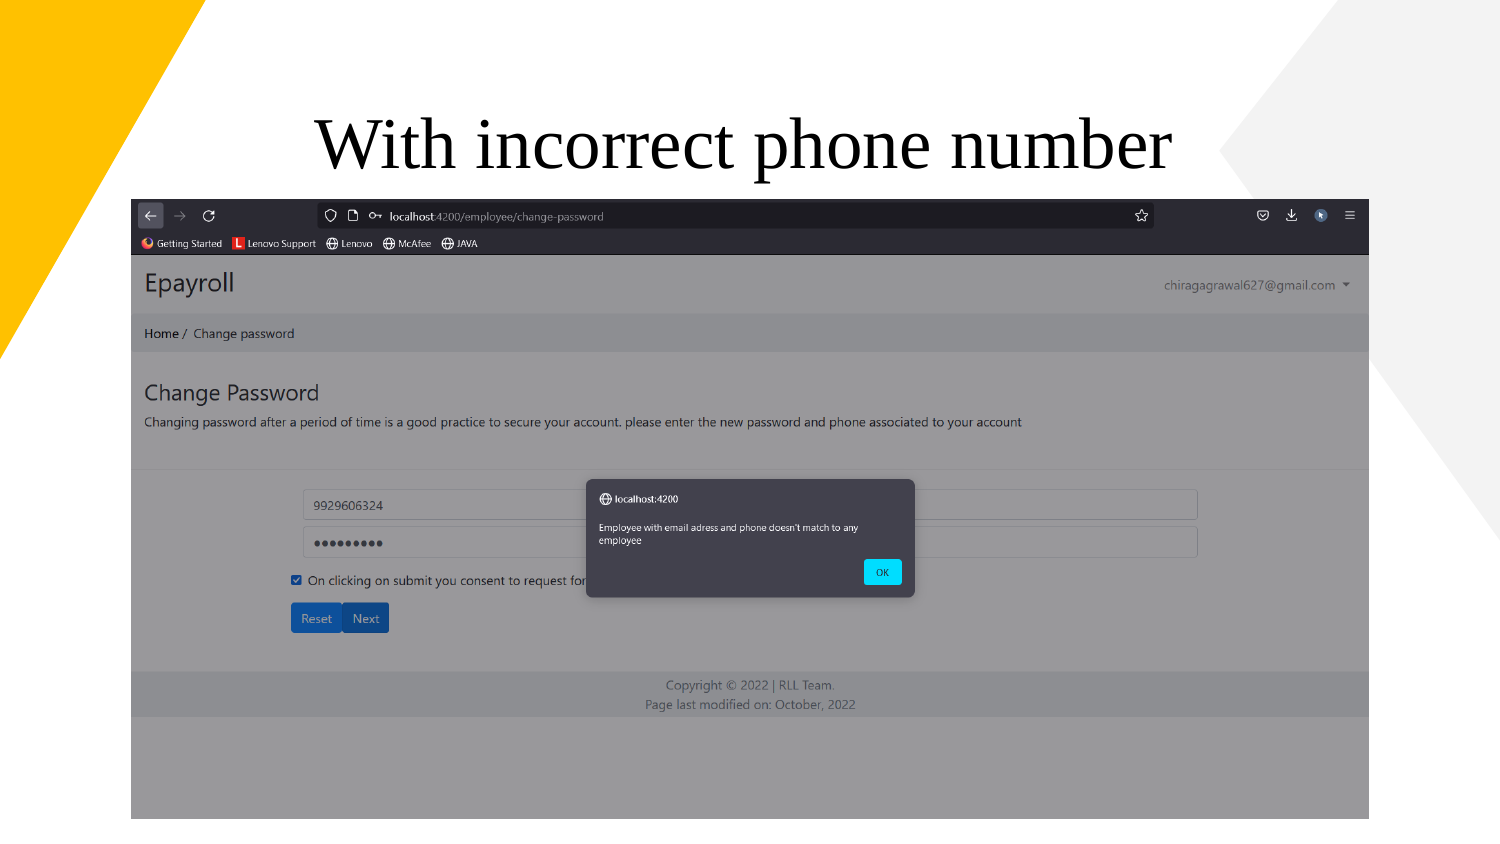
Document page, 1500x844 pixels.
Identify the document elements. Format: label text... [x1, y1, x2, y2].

picture [131, 199, 1369, 819]
title With incorrect phone number [88, 80, 1418, 175]
